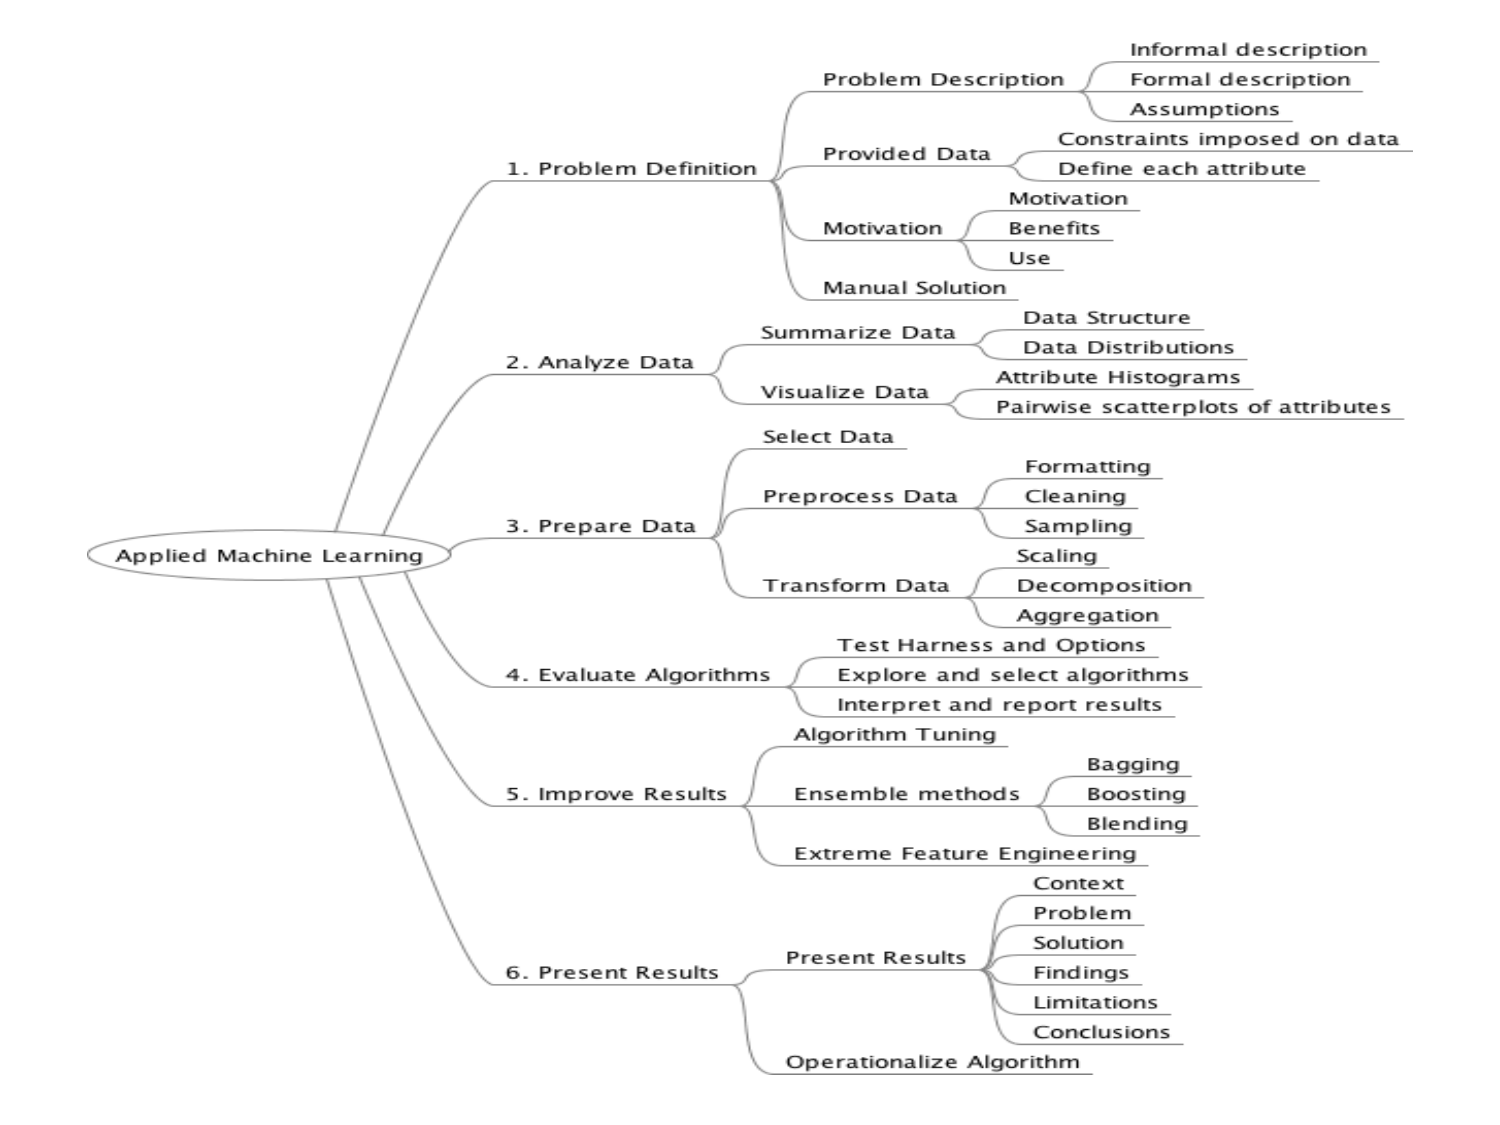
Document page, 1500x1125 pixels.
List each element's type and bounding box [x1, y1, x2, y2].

picture [87, 37, 1413, 1076]
